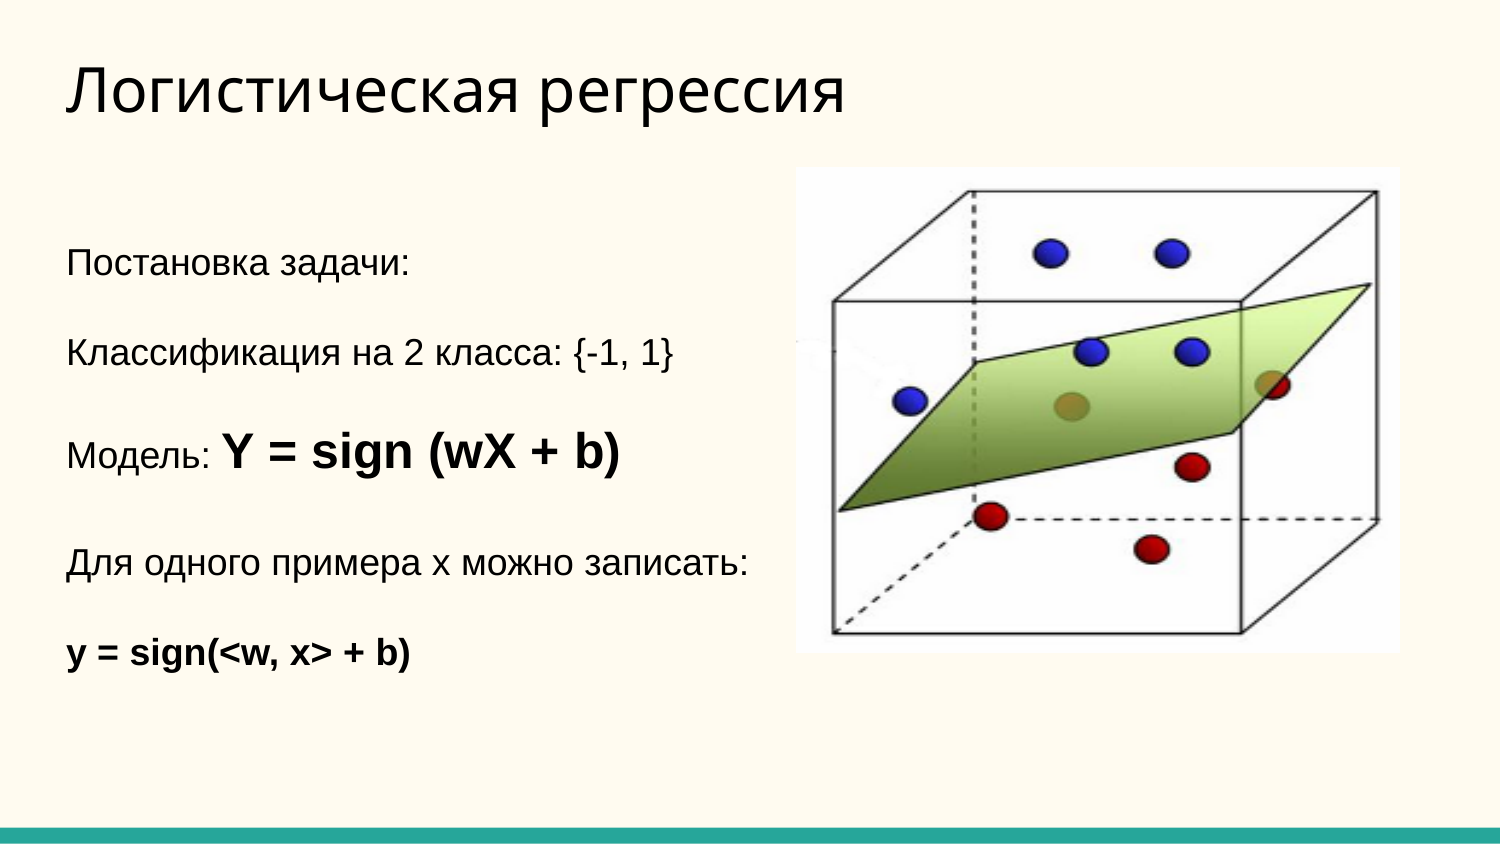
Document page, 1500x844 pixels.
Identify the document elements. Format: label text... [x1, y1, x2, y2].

title Логистическая регрессия [51, 35, 1449, 136]
text_box Постановка задачи: Классификация на 2 класса: {-1, 1} Модель: Y = sign (wX + b) Для одного примера х можно записать: y = sign(<w, x> + b) [51, 223, 1325, 755]
picture [796, 167, 1401, 653]
